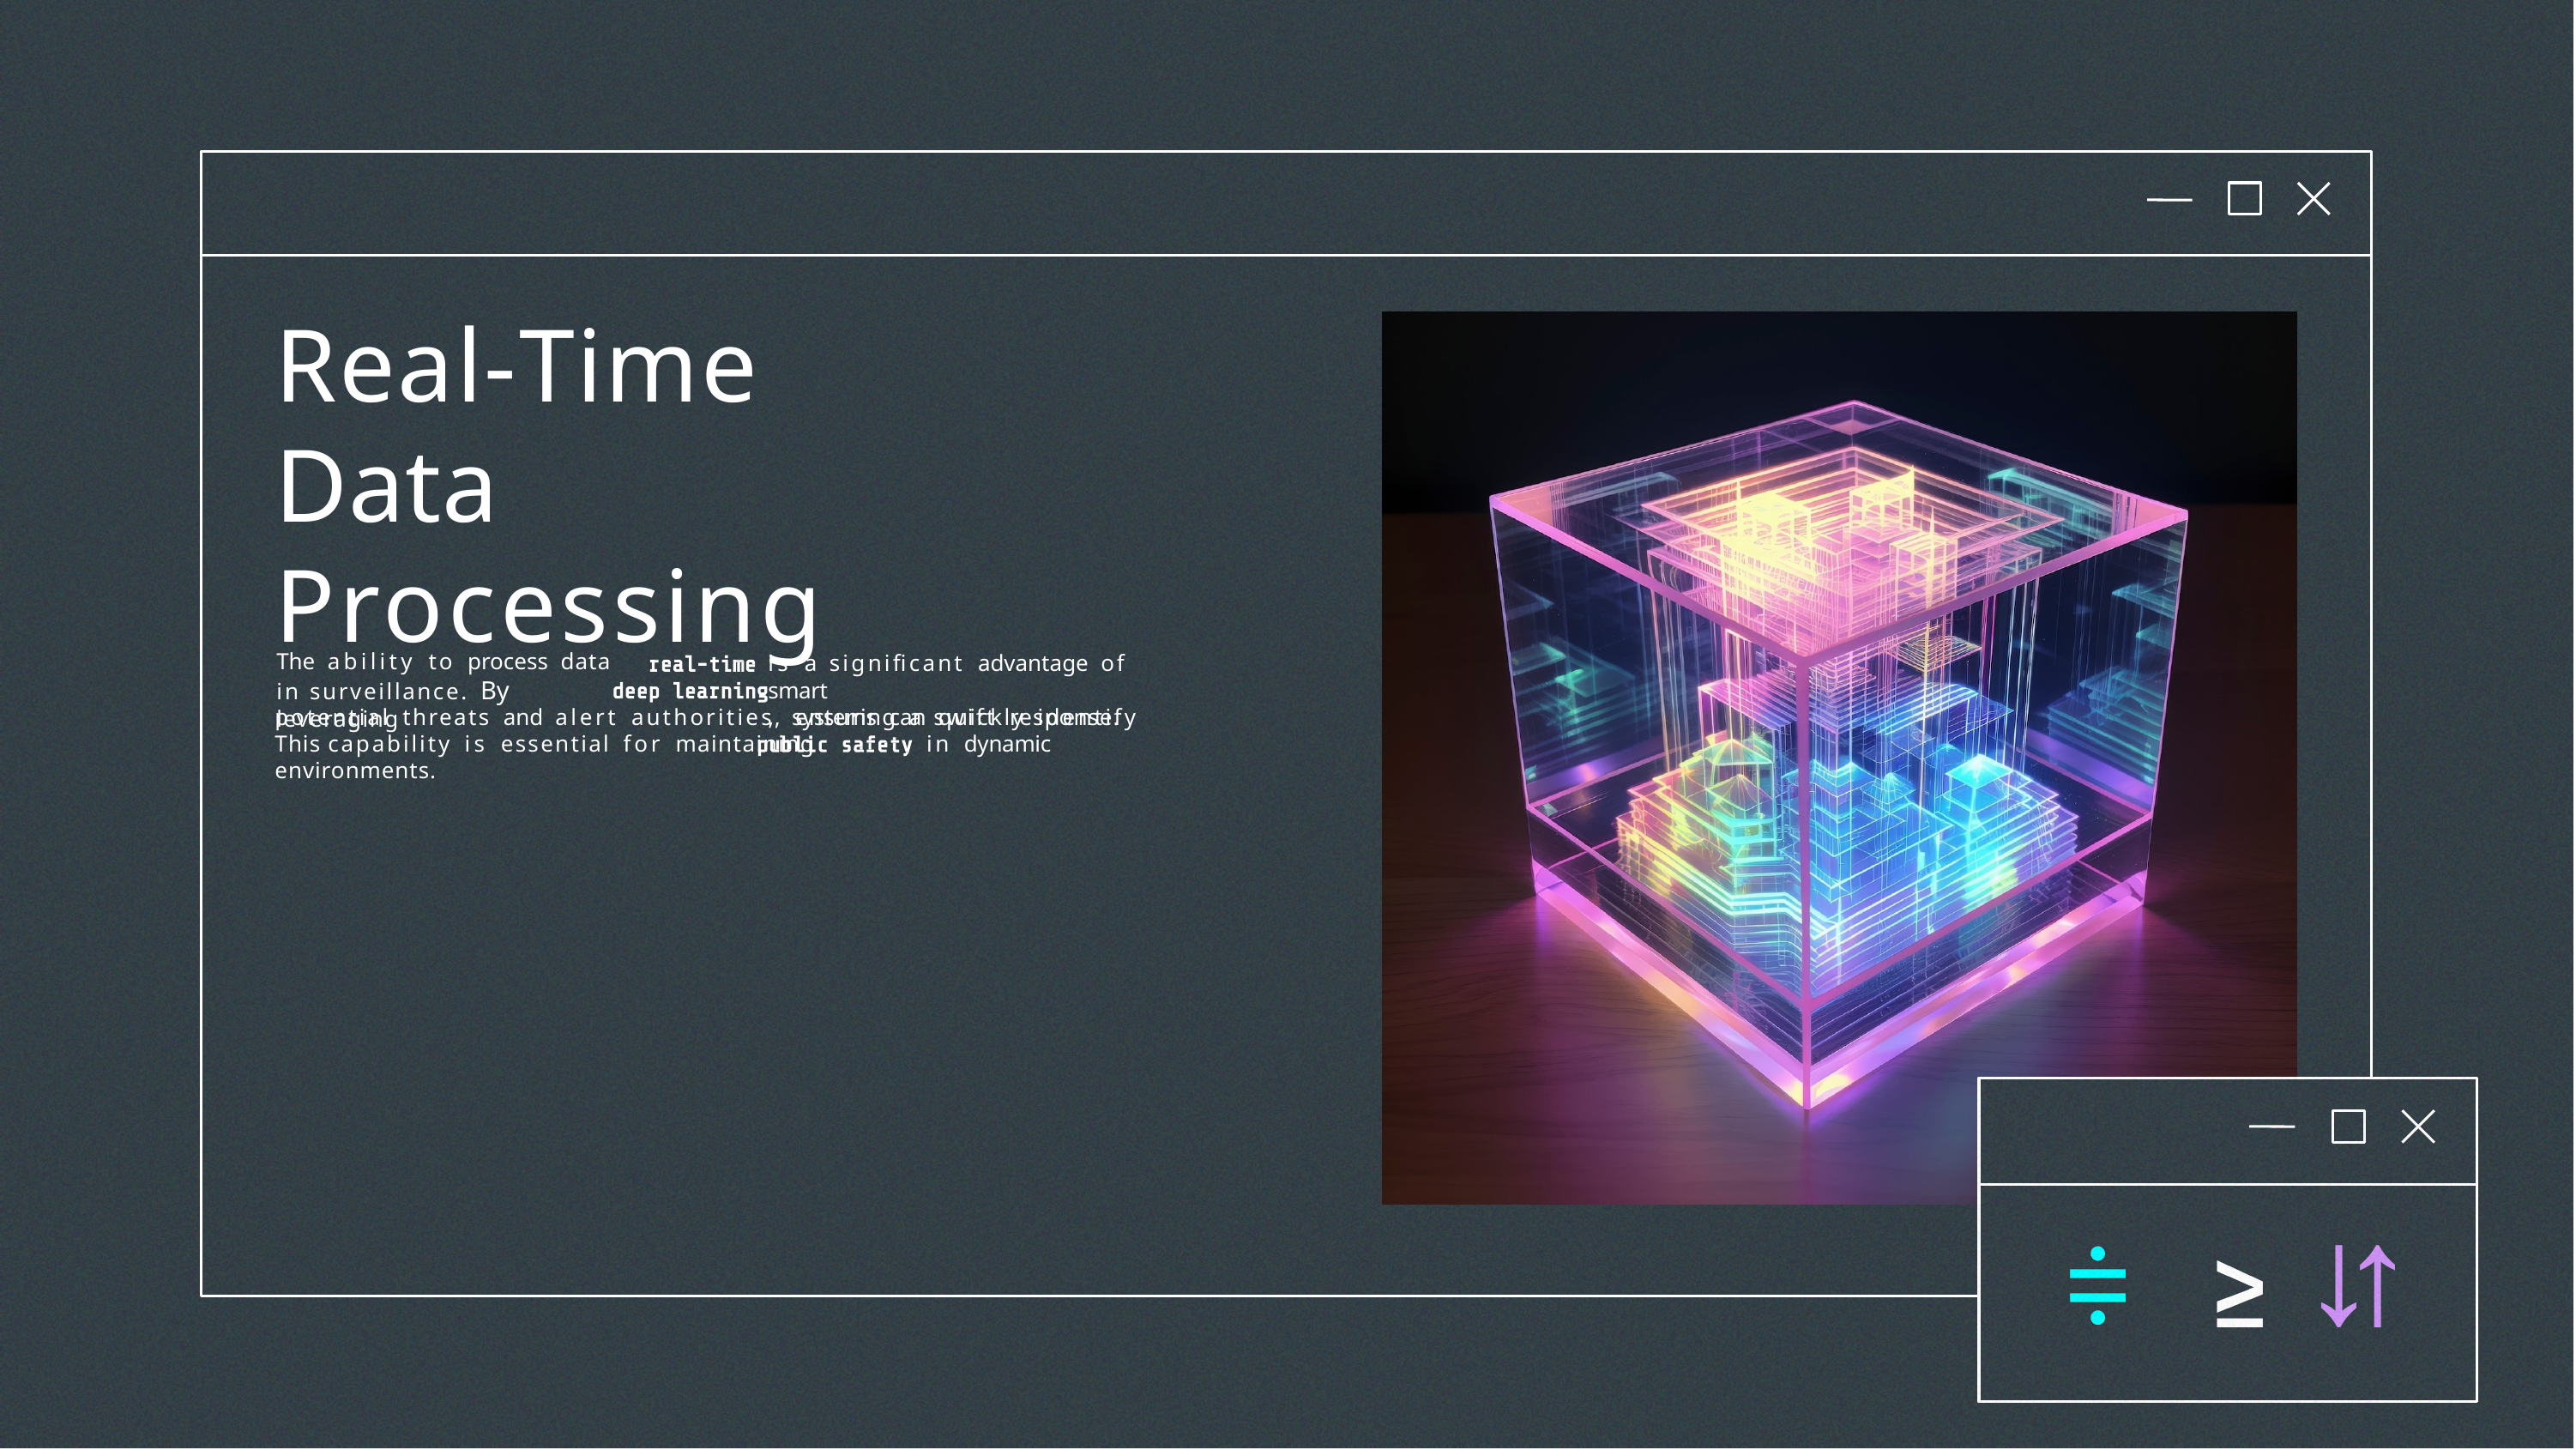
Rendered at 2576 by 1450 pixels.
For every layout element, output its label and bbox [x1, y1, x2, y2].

text_box [199, 149, 2374, 1298]
text_box [1382, 311, 2479, 1404]
picture [0, 0, 2573, 1448]
